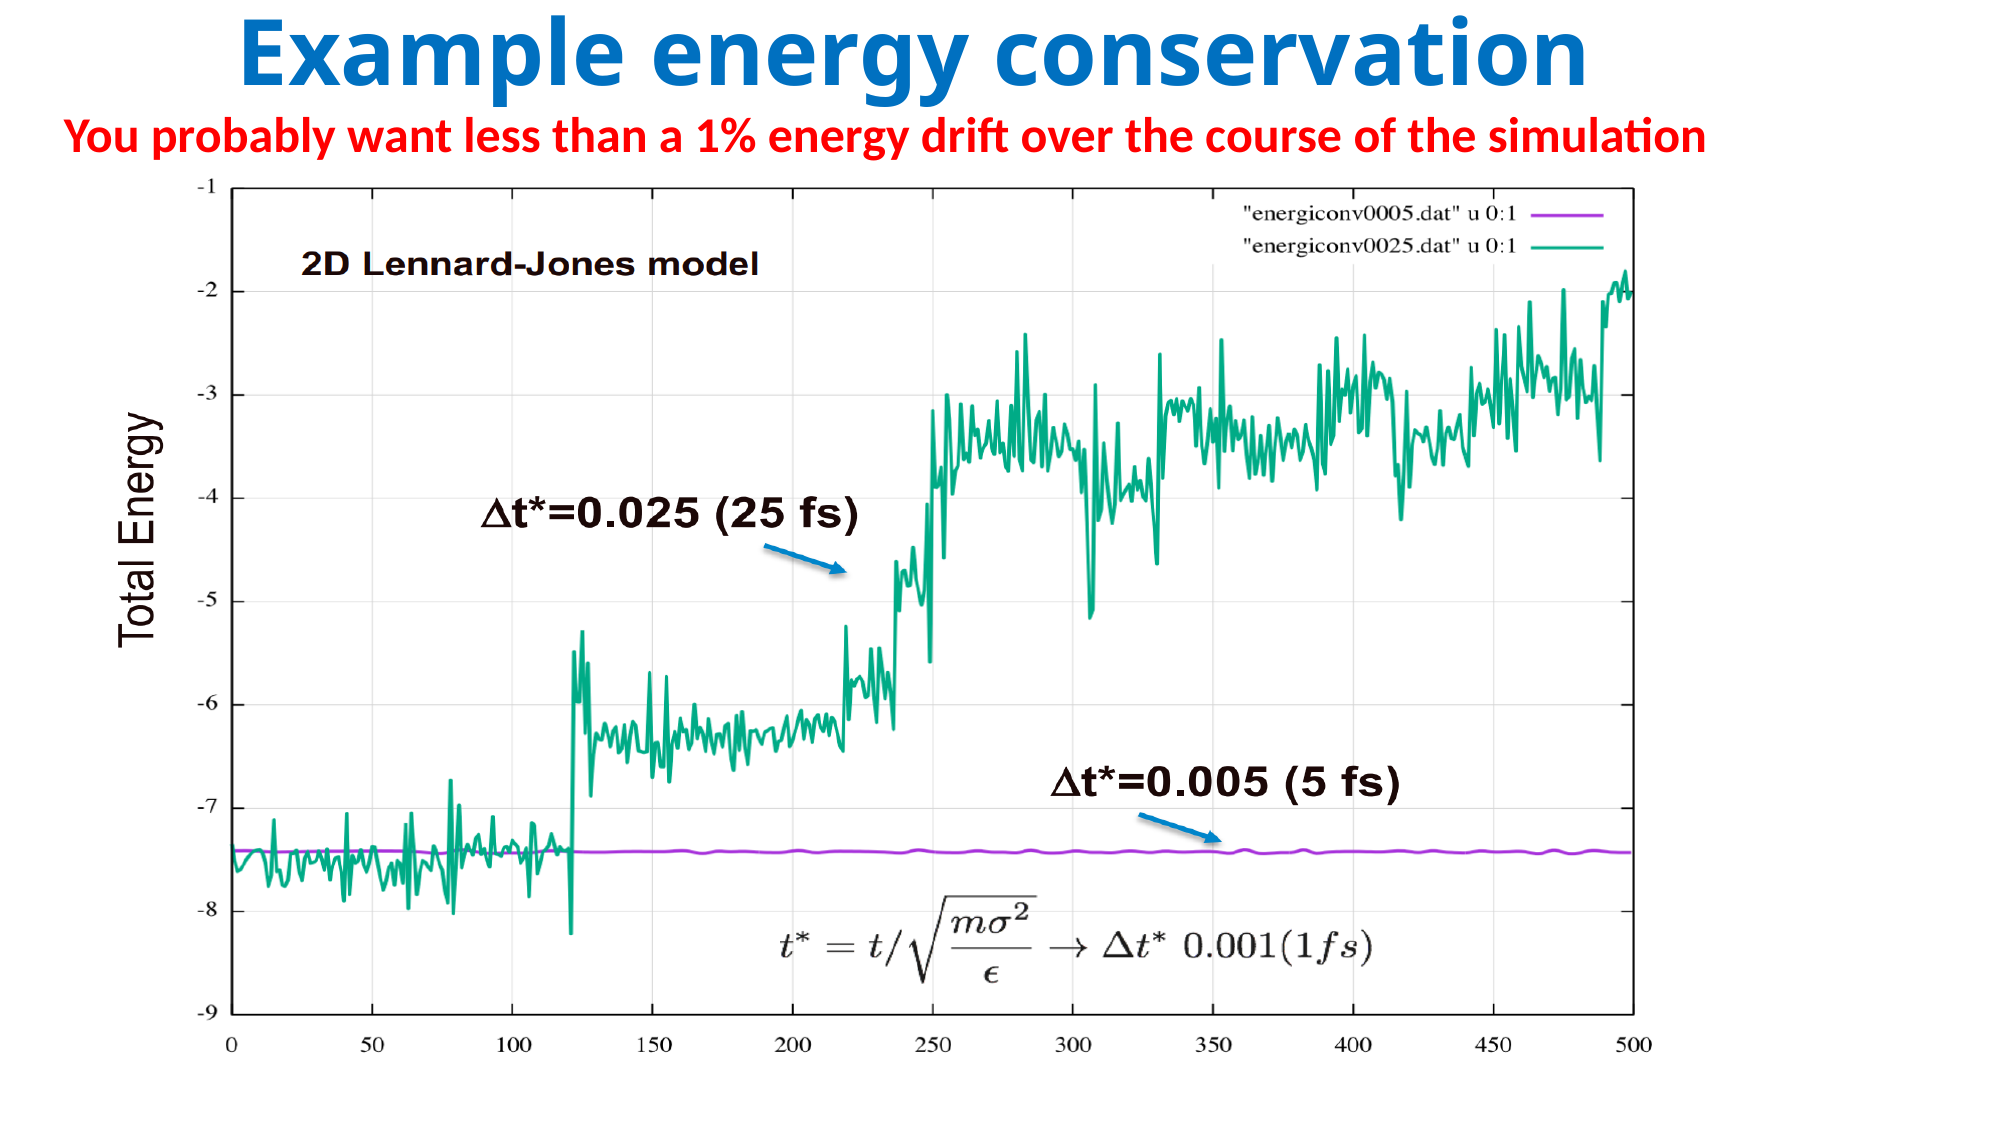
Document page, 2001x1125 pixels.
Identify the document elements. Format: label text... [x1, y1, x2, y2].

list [32, 139, 1722, 1103]
title Example energy conservation [221, 0, 1947, 95]
text_box You probably want less than a 1% energy drift over the course of the simulation [49, 95, 2000, 170]
